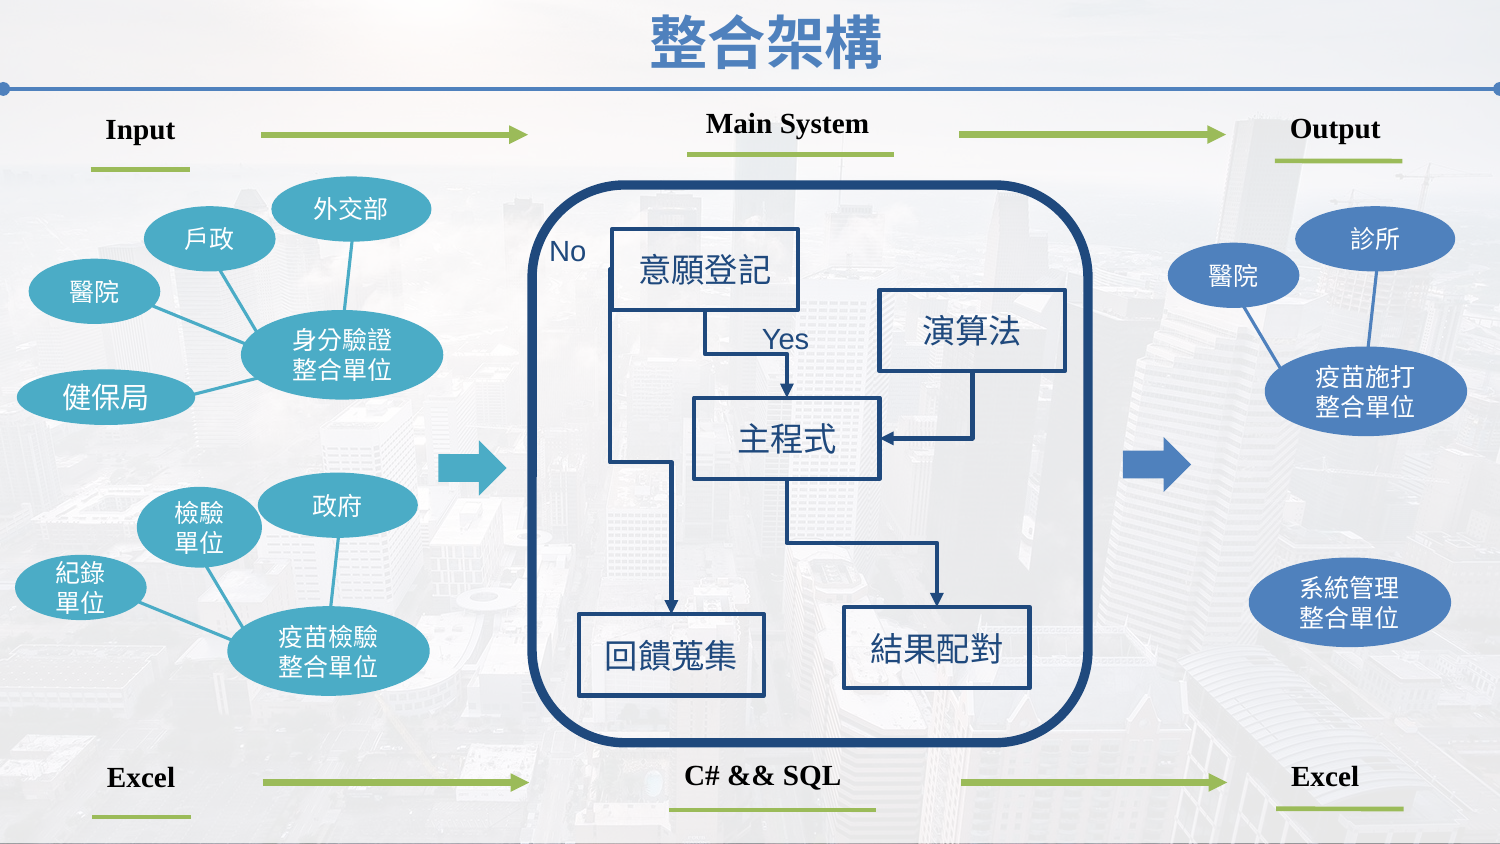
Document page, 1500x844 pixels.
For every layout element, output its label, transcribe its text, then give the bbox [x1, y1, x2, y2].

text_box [90, 102, 193, 170]
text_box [1169, 208, 1466, 646]
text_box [669, 748, 876, 811]
text_box [446, 438, 509, 498]
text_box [1275, 750, 1404, 810]
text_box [1274, 102, 1403, 162]
text_box [1120, 434, 1164, 495]
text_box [16, 178, 442, 694]
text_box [91, 750, 194, 818]
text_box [686, 97, 898, 155]
text_box 整合架構 [634, 0, 911, 70]
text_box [531, 184, 1089, 743]
